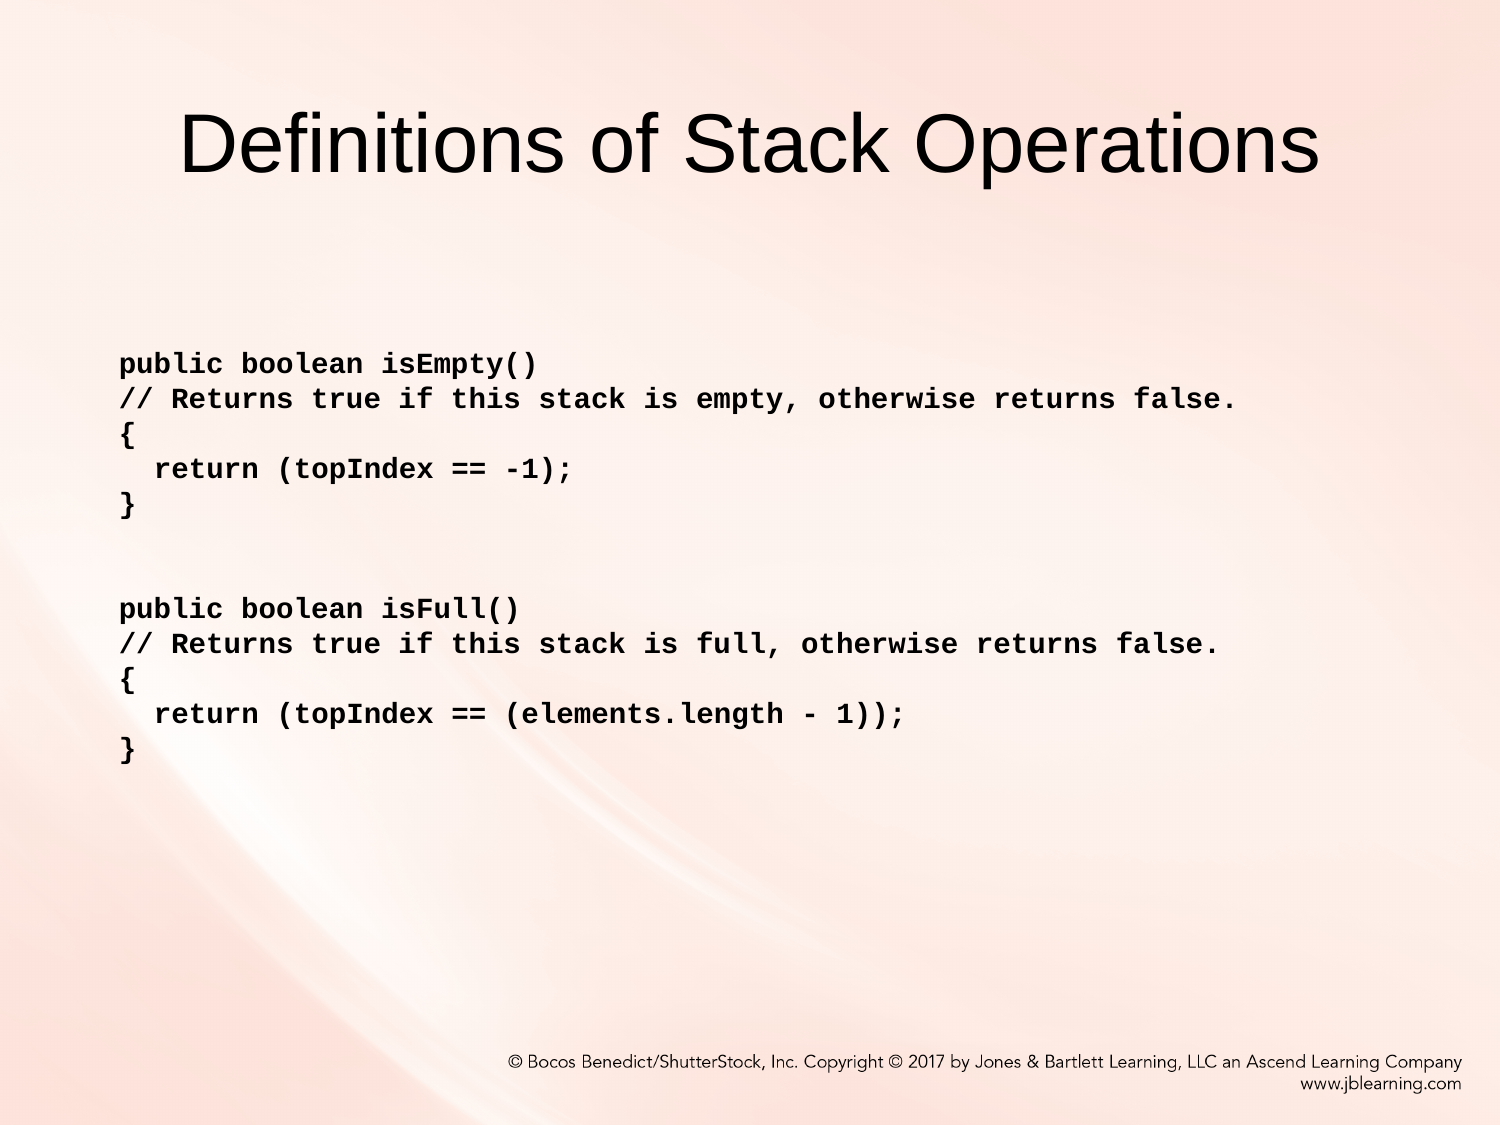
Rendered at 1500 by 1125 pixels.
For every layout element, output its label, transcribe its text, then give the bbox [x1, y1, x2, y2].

picture [0, 0, 1500, 1125]
title Definitions of Stack Operations [75, 45, 1425, 233]
text_box public boolean isEmpty() // Returns true if this stack is empty, otherwise returns false. { return (topIndex == -1); } public boolean isFull() // Returns true if this stack is full, otherwise returns false. { return (topIndex == (elements.length - 1)); } [104, 337, 1254, 772]
